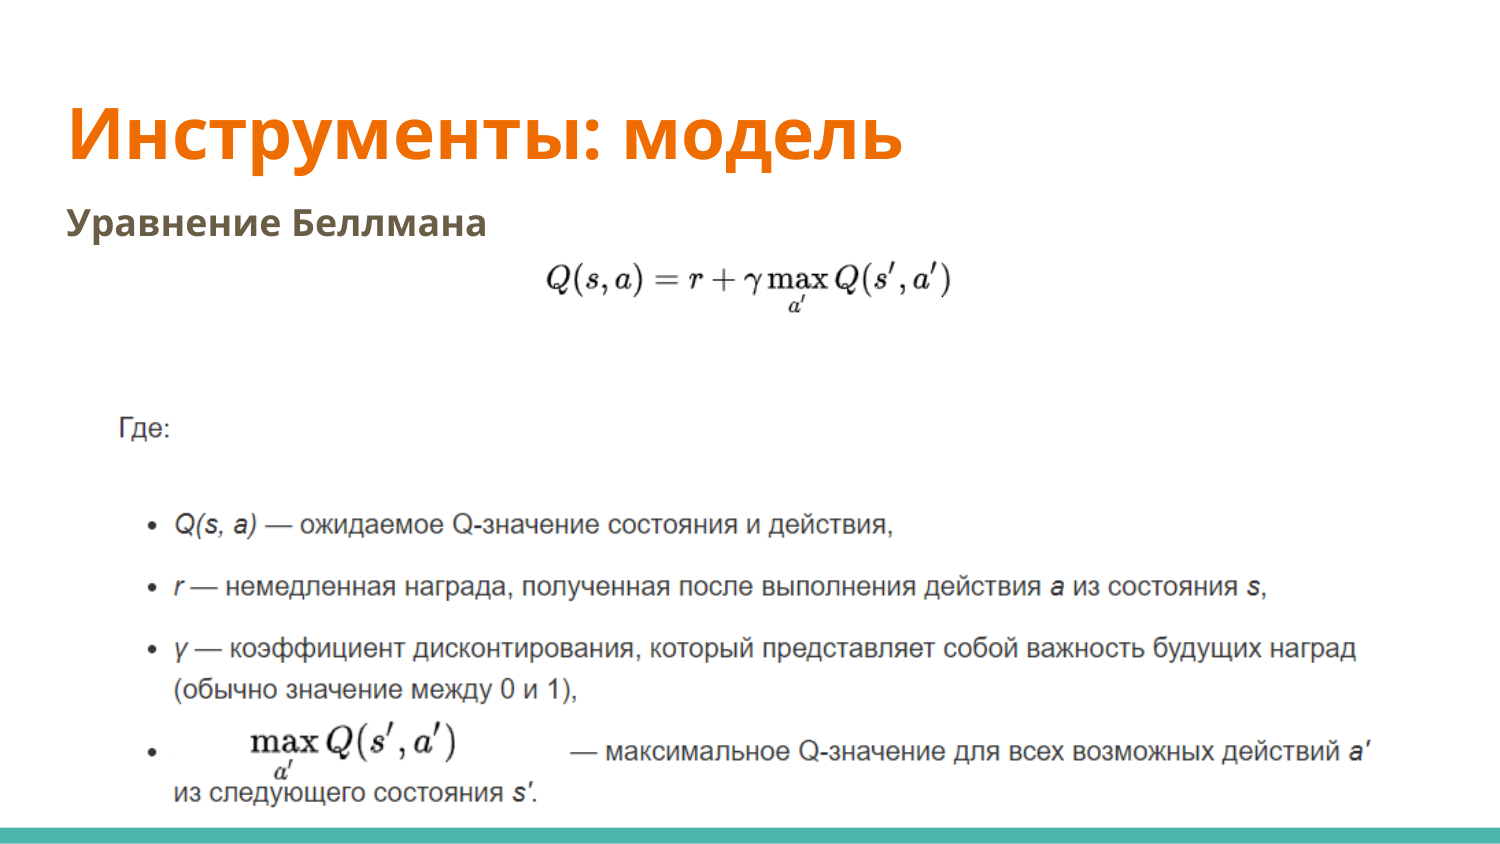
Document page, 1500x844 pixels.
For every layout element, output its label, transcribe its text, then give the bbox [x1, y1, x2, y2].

picture [106, 241, 1394, 817]
title Инструменты: модель [51, 72, 1449, 176]
list Уравнение Беллмана [51, 176, 1449, 835]
